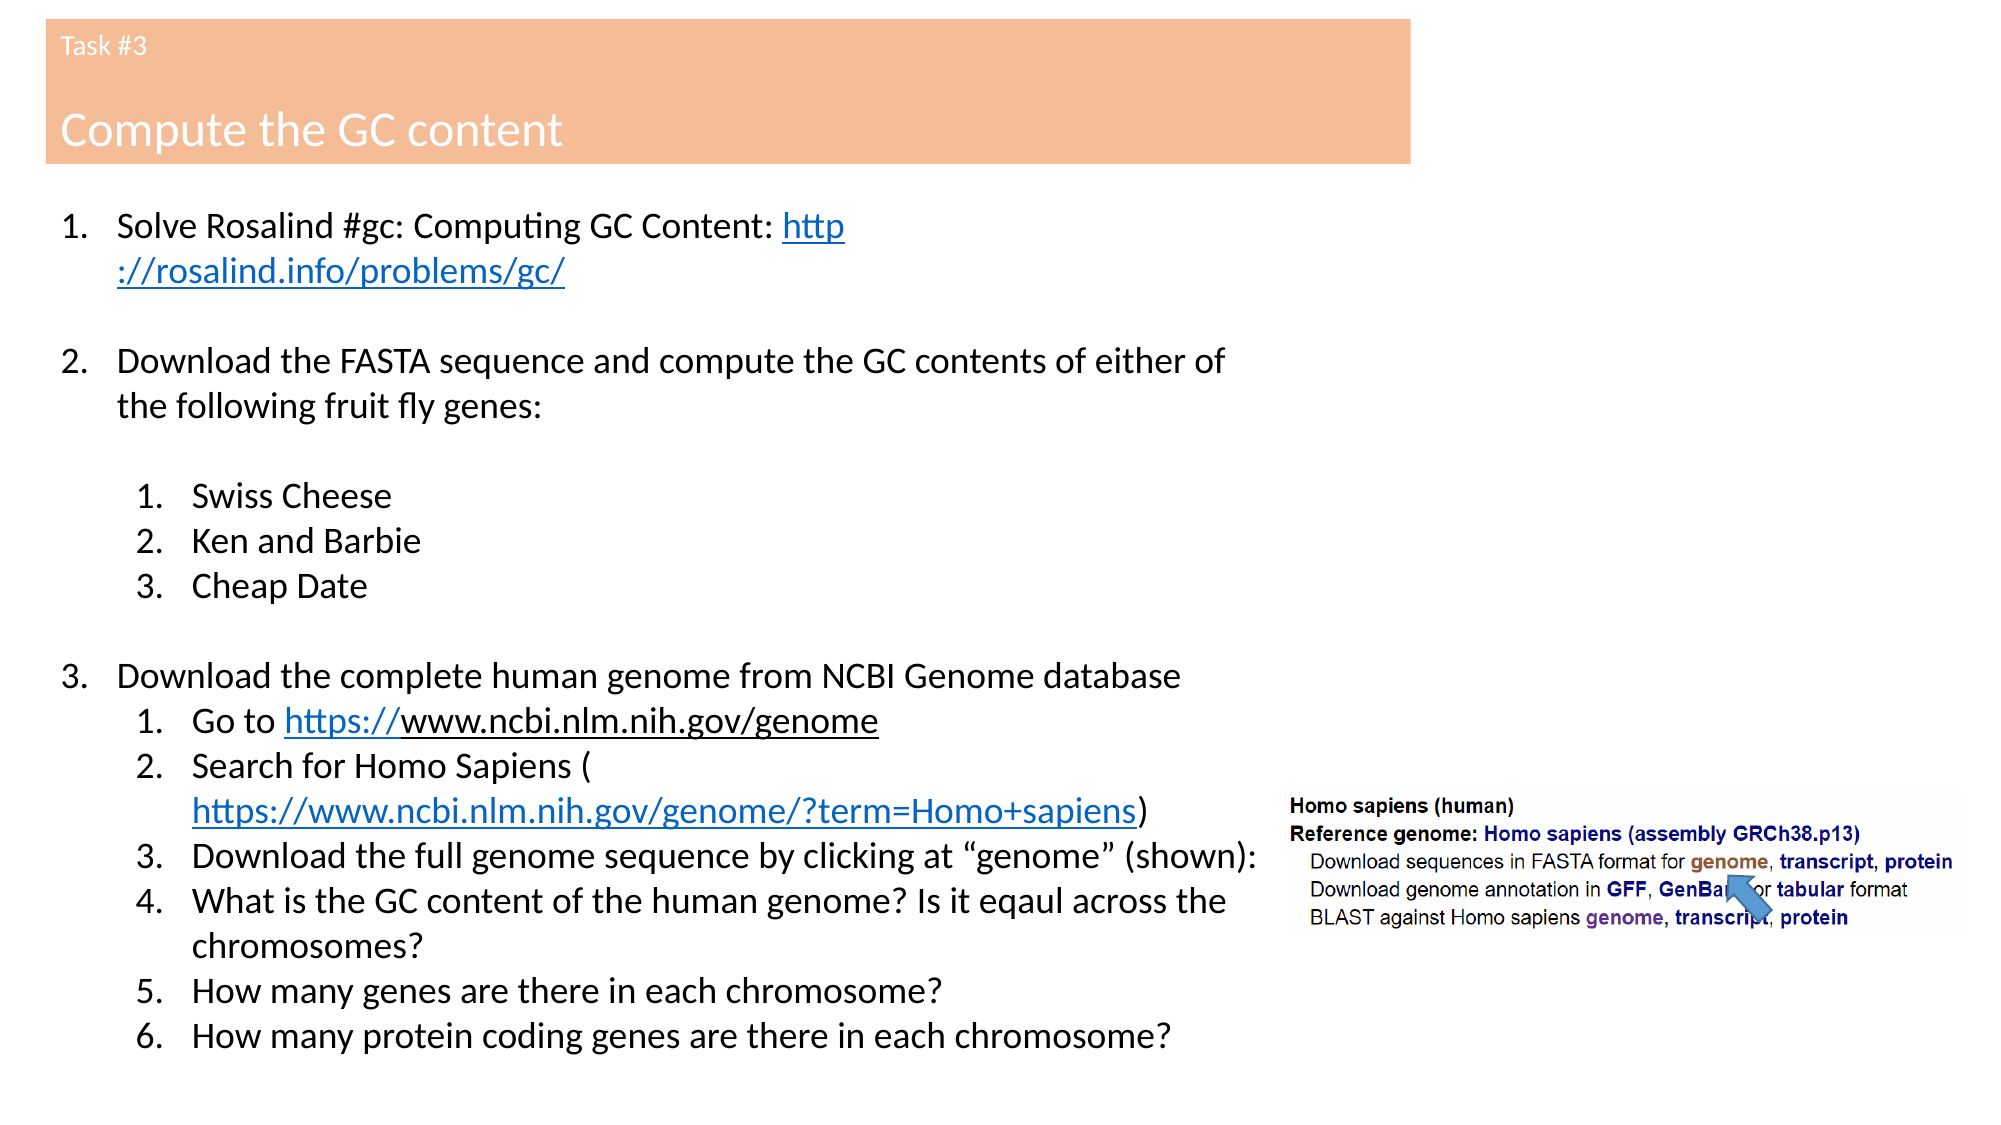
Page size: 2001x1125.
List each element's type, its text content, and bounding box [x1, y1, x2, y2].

text_box Solve Rosalind #gc: Computing GC Content: http://rosalind.info/problems/gc/ Download the FASTA sequence and compute the GC contents of either of the following fruit fly genes: Swiss Cheese Ken and Barbie Cheap Date Download the complete human genome from NCBI Genome database Go to https://www.ncbi.nlm.nih.gov/genome Search for Homo Sapiens (https://www.ncbi.nlm.nih.gov/genome/?term=Homo+sapiens) Download the full genome sequence by clicking at “genome” (shown): What is the GC content of the human genome? Is it eqaul across the chromosomes? How many genes are there in each chromosome? How many protein coding genes are there in each chromosome? [45, 194, 1288, 1064]
picture [1287, 790, 1966, 932]
text_box Task #3 Compute the GC content [45, 19, 1411, 164]
